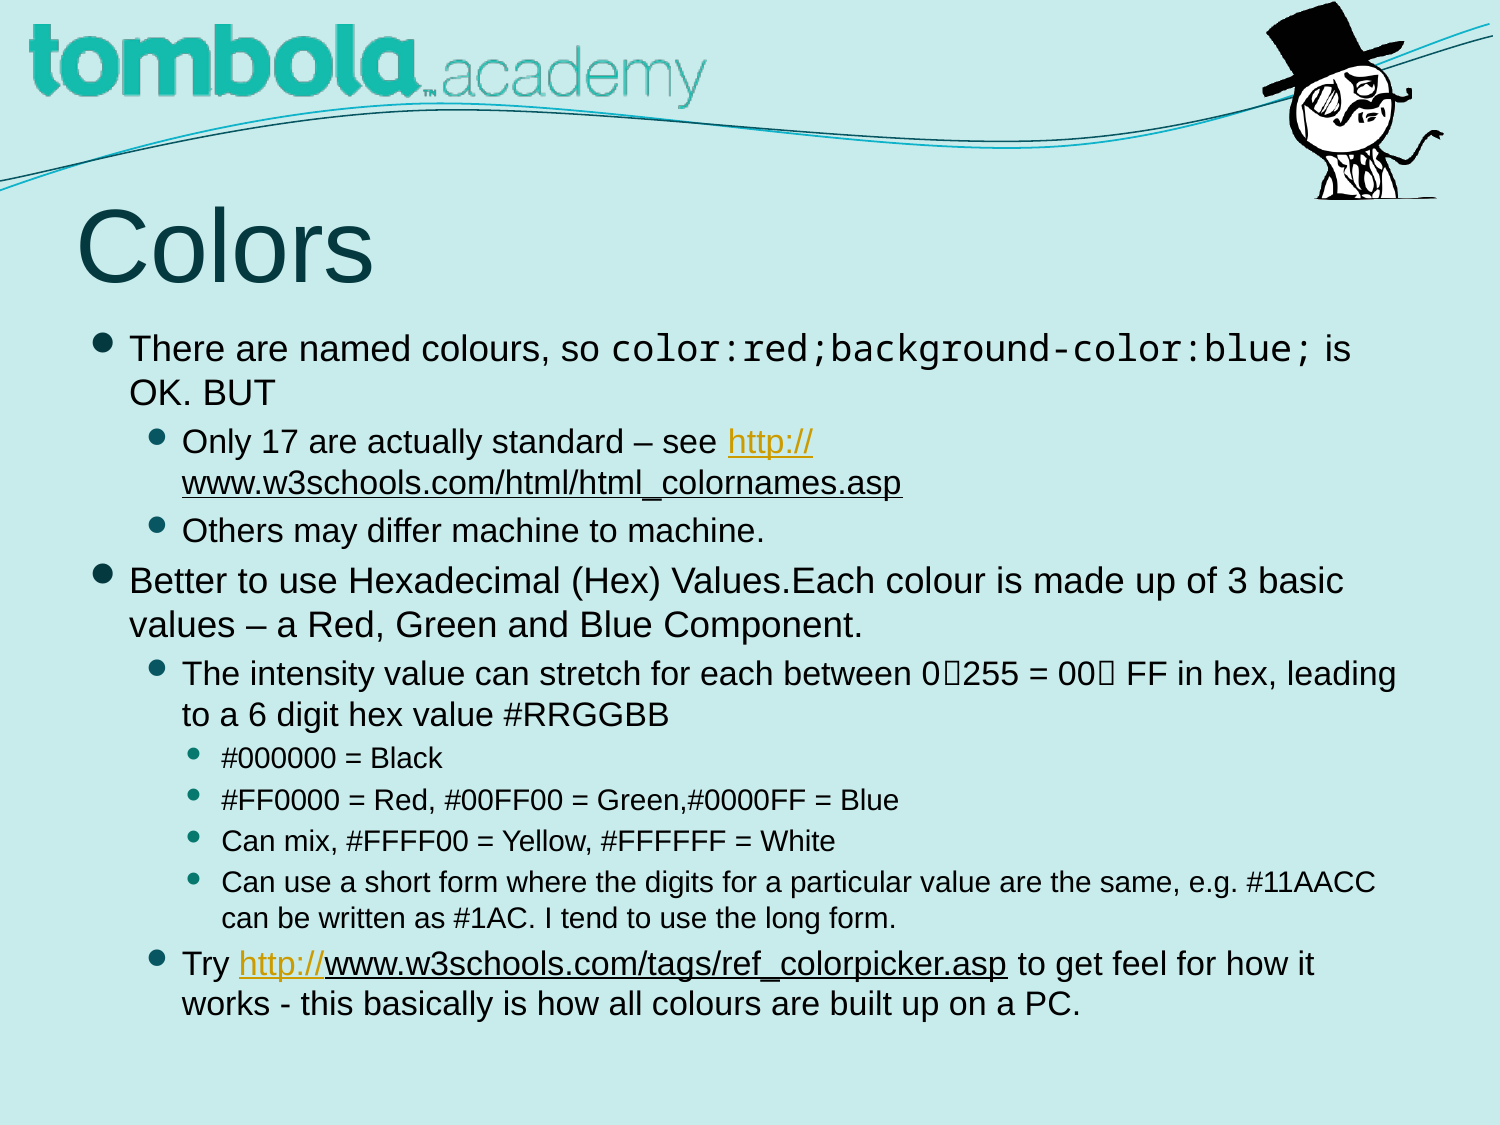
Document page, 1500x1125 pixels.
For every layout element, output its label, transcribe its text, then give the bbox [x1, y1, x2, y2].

list There are named colours, so color:red;background-color:blue; is OK. BUT Only 17 are actually standard – see http://www.w3schools.com/html/html_colornames.asp Others may differ machine to machine. Better to use Hexadecimal (Hex) Values.Each colour is made up of 3 basic values – a Red, Green and Blue Component. The intensity value can stretch for each between 0255 = 00 FF in hex, leading to a 6 digit hex value #RRGGBB #000000 = Black #FF0000 = Red, #00FF00 = Green,#0000FF = Blue Can mix, #FFFF00 = Yellow, #FFFFFF = White Can use a short form where the digits for a particular value are the same, e.g. #11AACC can be written as #1AC. I tend to use the long form. Try http://www.w3schools.com/tags/ref_colorpicker.asp to get feel for how it works - this basically is how all colours are built up on a PC. [75, 317, 1425, 1038]
picture [1228, 0, 1489, 201]
title Colors [75, 115, 1425, 303]
picture [29, 24, 707, 109]
